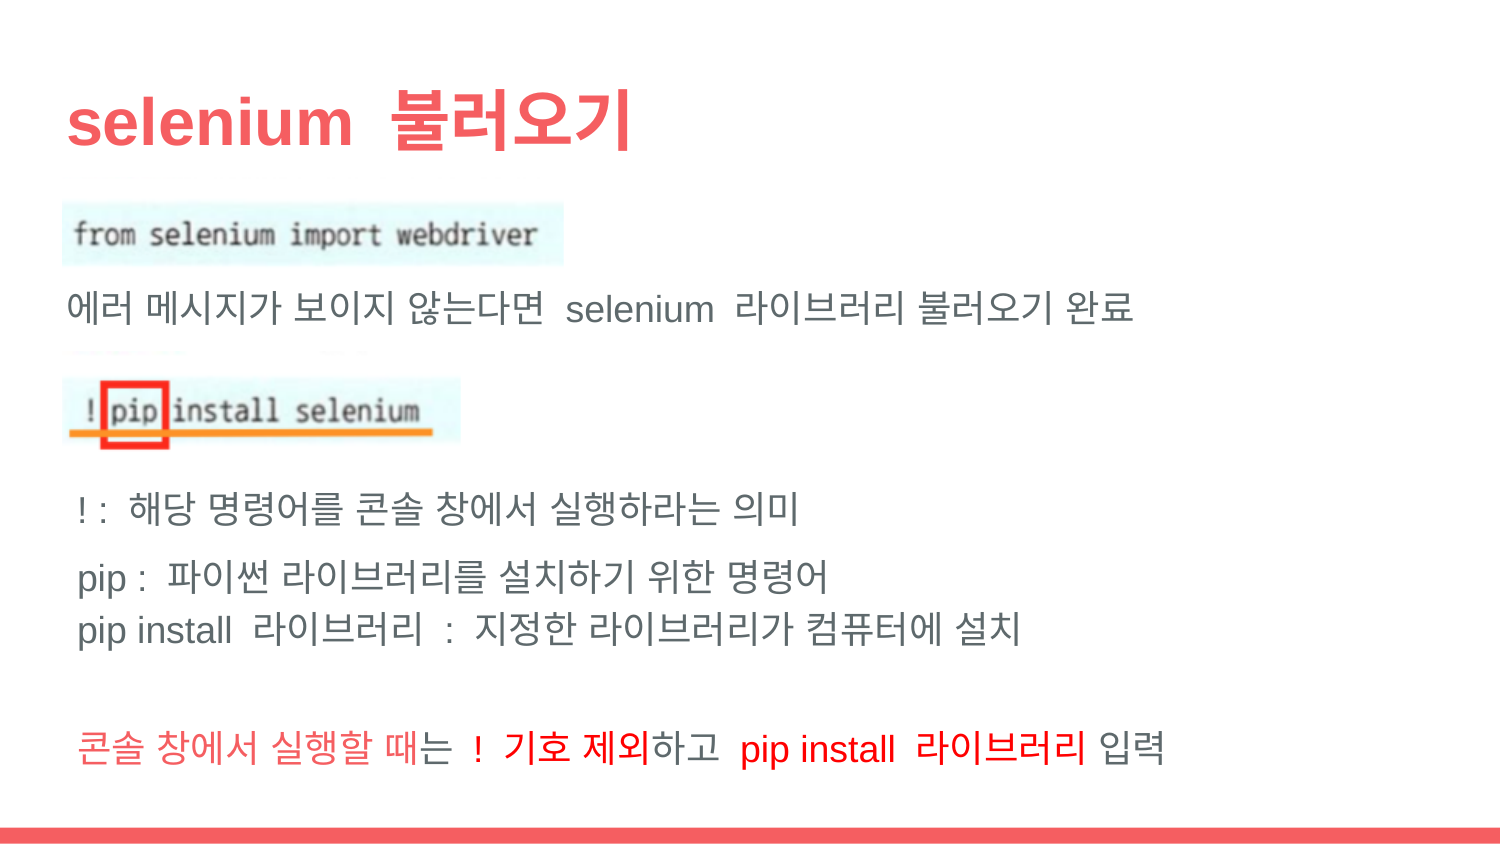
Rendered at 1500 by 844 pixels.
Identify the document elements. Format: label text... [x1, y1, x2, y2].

list 에러 메시지가 보이지 않는다면 selenium 라이브러리 불러오기 완료 [51, 262, 1449, 335]
picture [61, 351, 461, 464]
picture [61, 177, 564, 285]
text_box ! : 해당 명령어를 콘솔 창에서 실행하라는 의미 pip : 파이썬 라이브러리를 설치하기 위한 명령어 pip install 라이브러리 : 지정한 라이브러리가 컴퓨터에 설치 콘솔 창에서 실행할 때는 ! 기호 제외하고 pip install 라이브러리 입력 [62, 448, 1449, 786]
title selenium 불러오기 [51, 64, 1449, 167]
